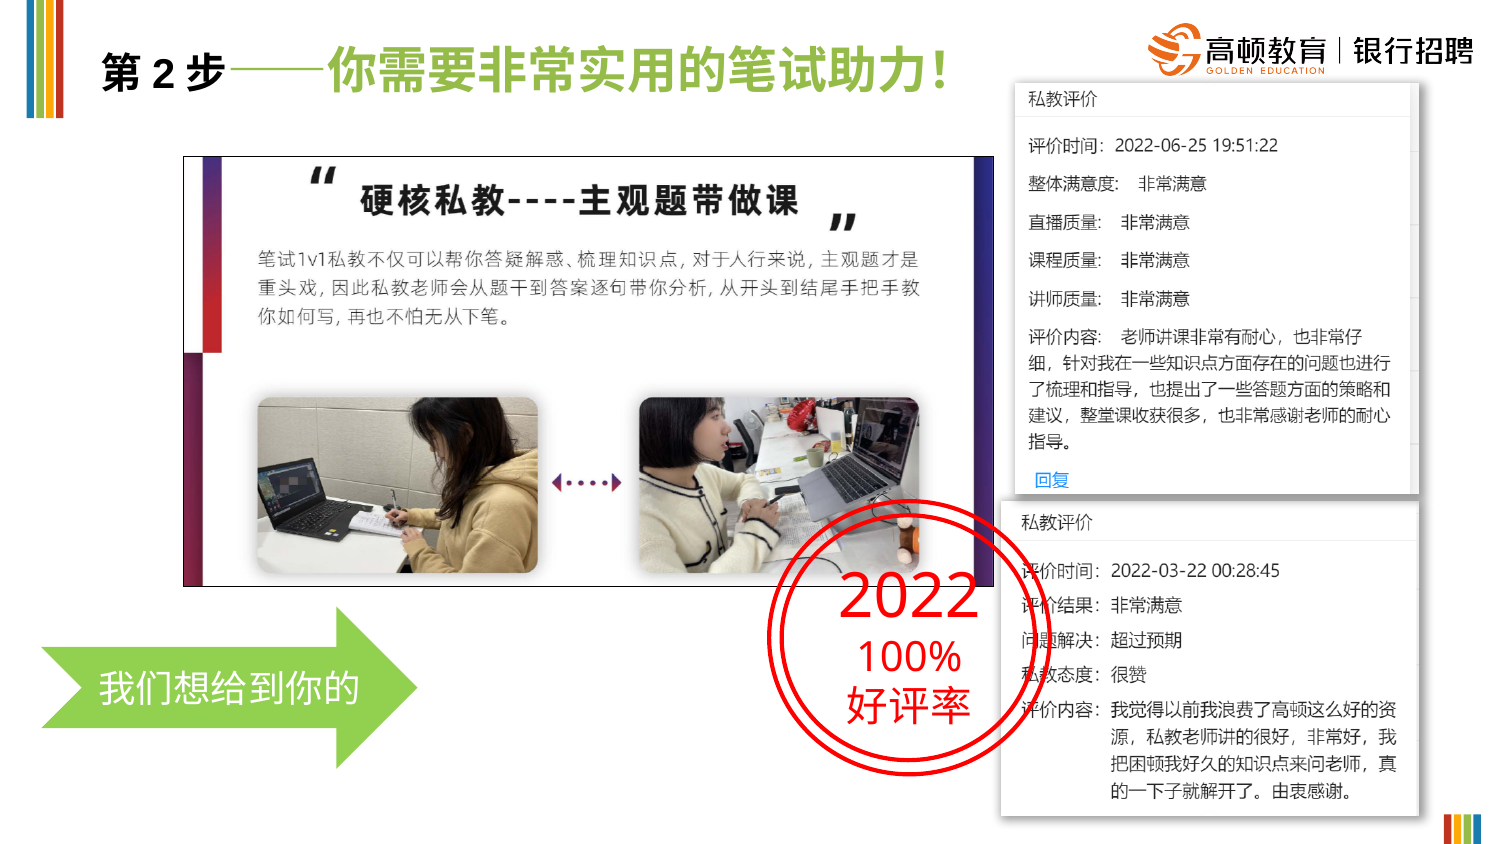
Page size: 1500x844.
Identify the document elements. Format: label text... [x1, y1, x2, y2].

picture [183, 155, 994, 587]
text_box [779, 595, 995, 763]
picture [1015, 83, 1419, 494]
text_box 第2步——你需要非常实用的笔试助力！ [85, 1, 1075, 106]
picture [1001, 501, 1419, 817]
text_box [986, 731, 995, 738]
picture [1148, 22, 1473, 77]
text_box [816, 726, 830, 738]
text_box 我们想给到你的 [39, 604, 420, 771]
text_box [767, 596, 995, 777]
